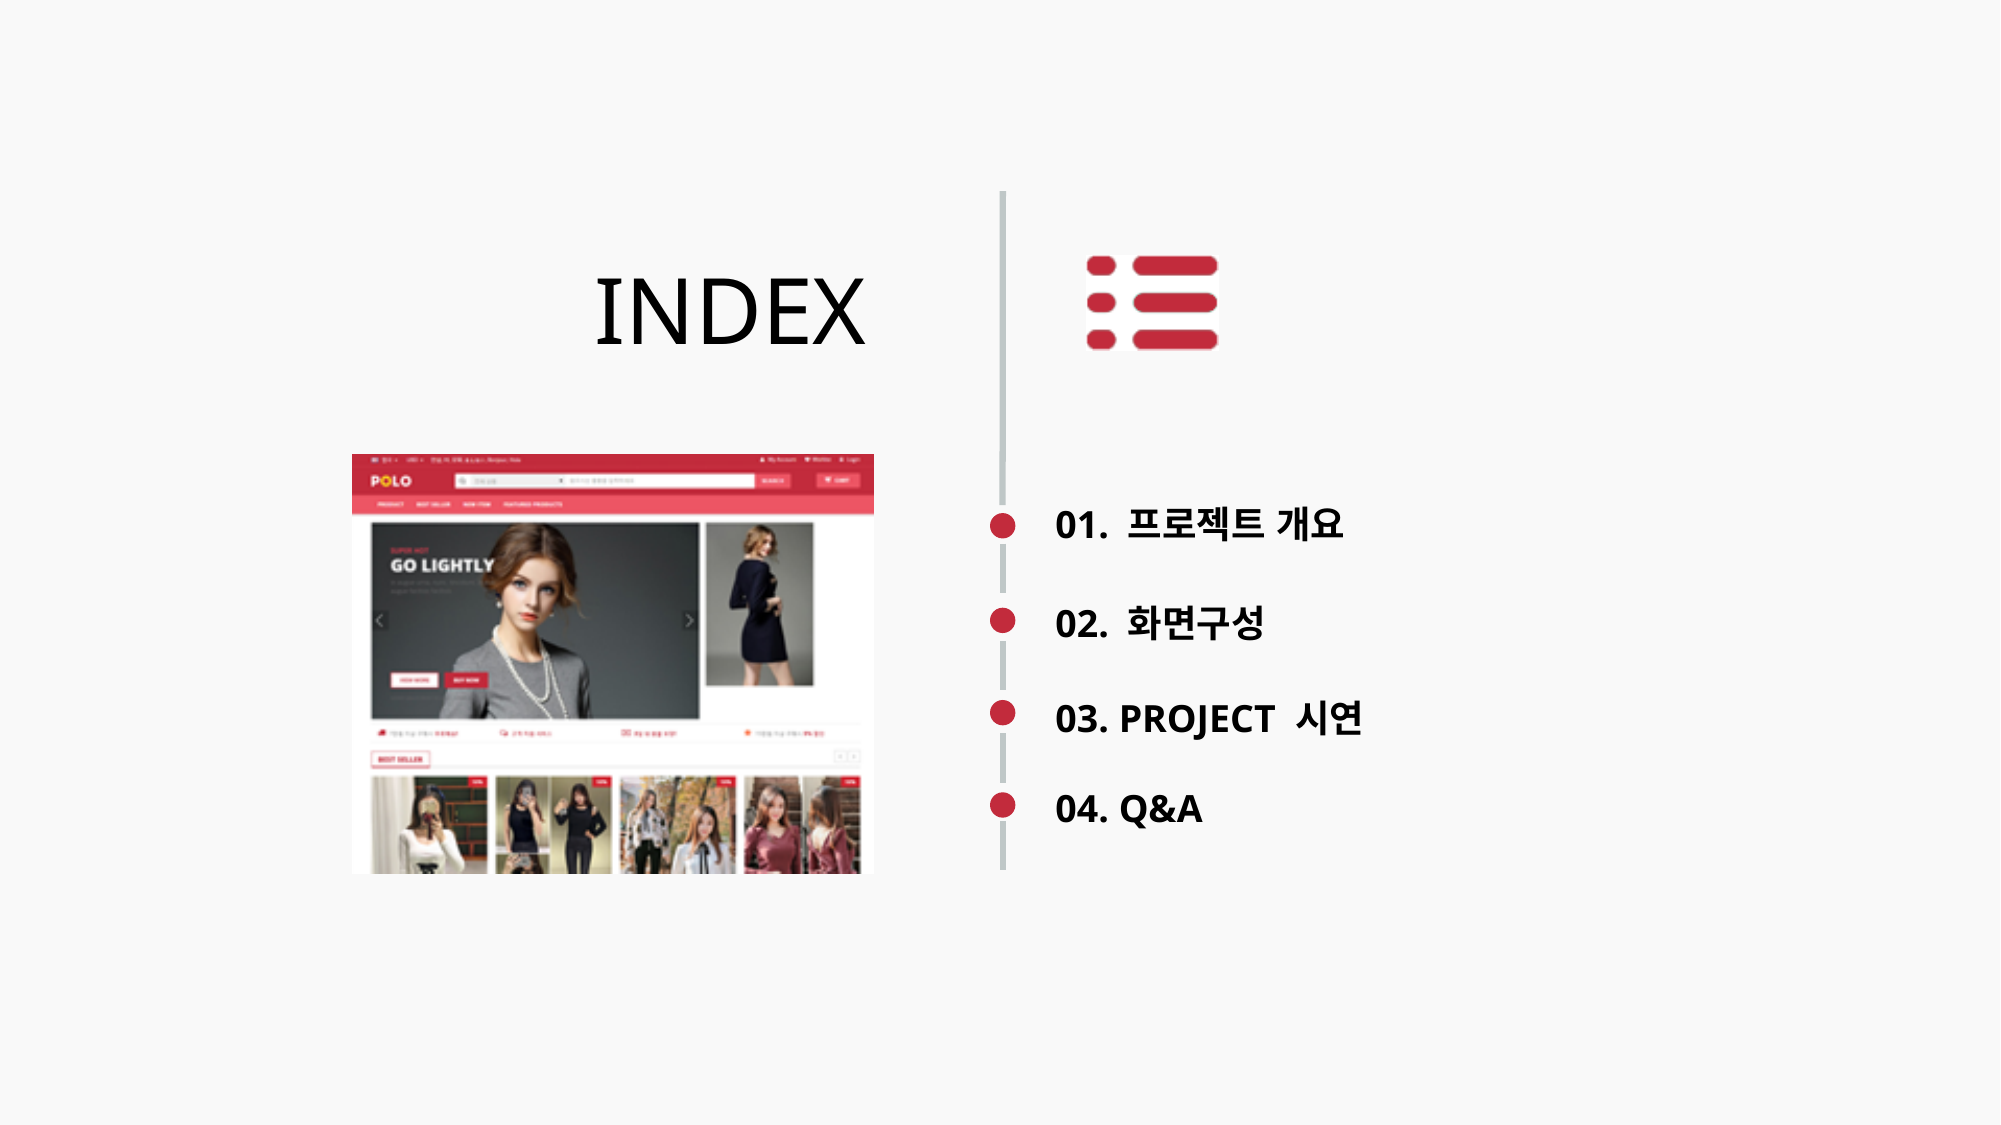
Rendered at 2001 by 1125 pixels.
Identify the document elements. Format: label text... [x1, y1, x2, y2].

text_box 03. PROJECT 시연 [1040, 688, 1634, 748]
text_box 04. Q&A [1040, 777, 1634, 838]
text_box [988, 606, 1017, 635]
picture [1085, 255, 1219, 351]
text_box 01. 프로젝트 개요 [1040, 493, 1634, 554]
text_box 02. 화면구성 [1040, 592, 1634, 653]
text_box [988, 512, 1017, 540]
picture [352, 454, 874, 874]
text_box INDEX [422, 245, 882, 371]
text_box [988, 698, 1017, 727]
text_box [988, 791, 1017, 819]
